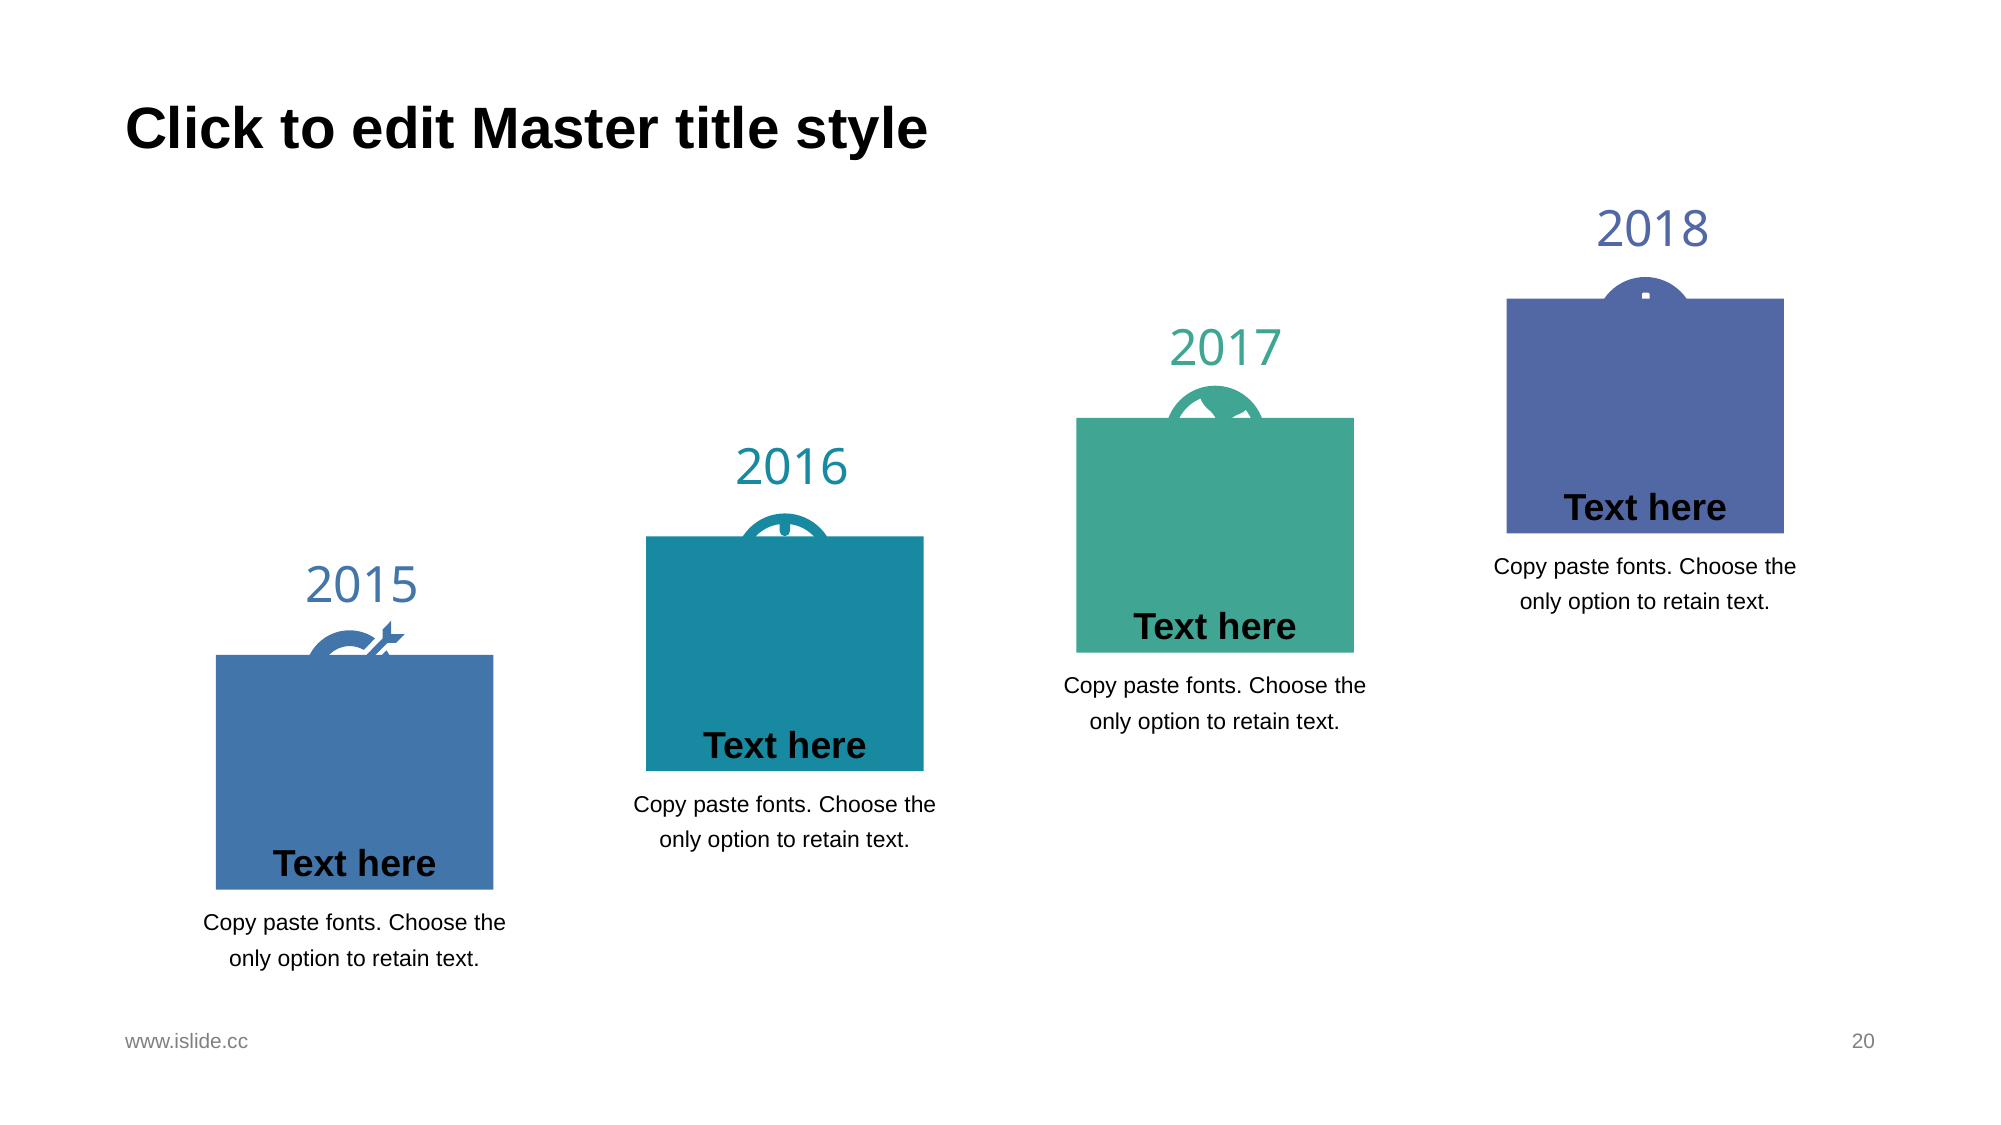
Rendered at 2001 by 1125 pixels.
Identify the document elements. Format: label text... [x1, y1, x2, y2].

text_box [181, 195, 1819, 984]
title Click to edit Master title style [109, 0, 1890, 169]
slide_number 20 [1412, 1022, 1890, 1057]
footer www.islide.cc [109, 1022, 790, 1057]
